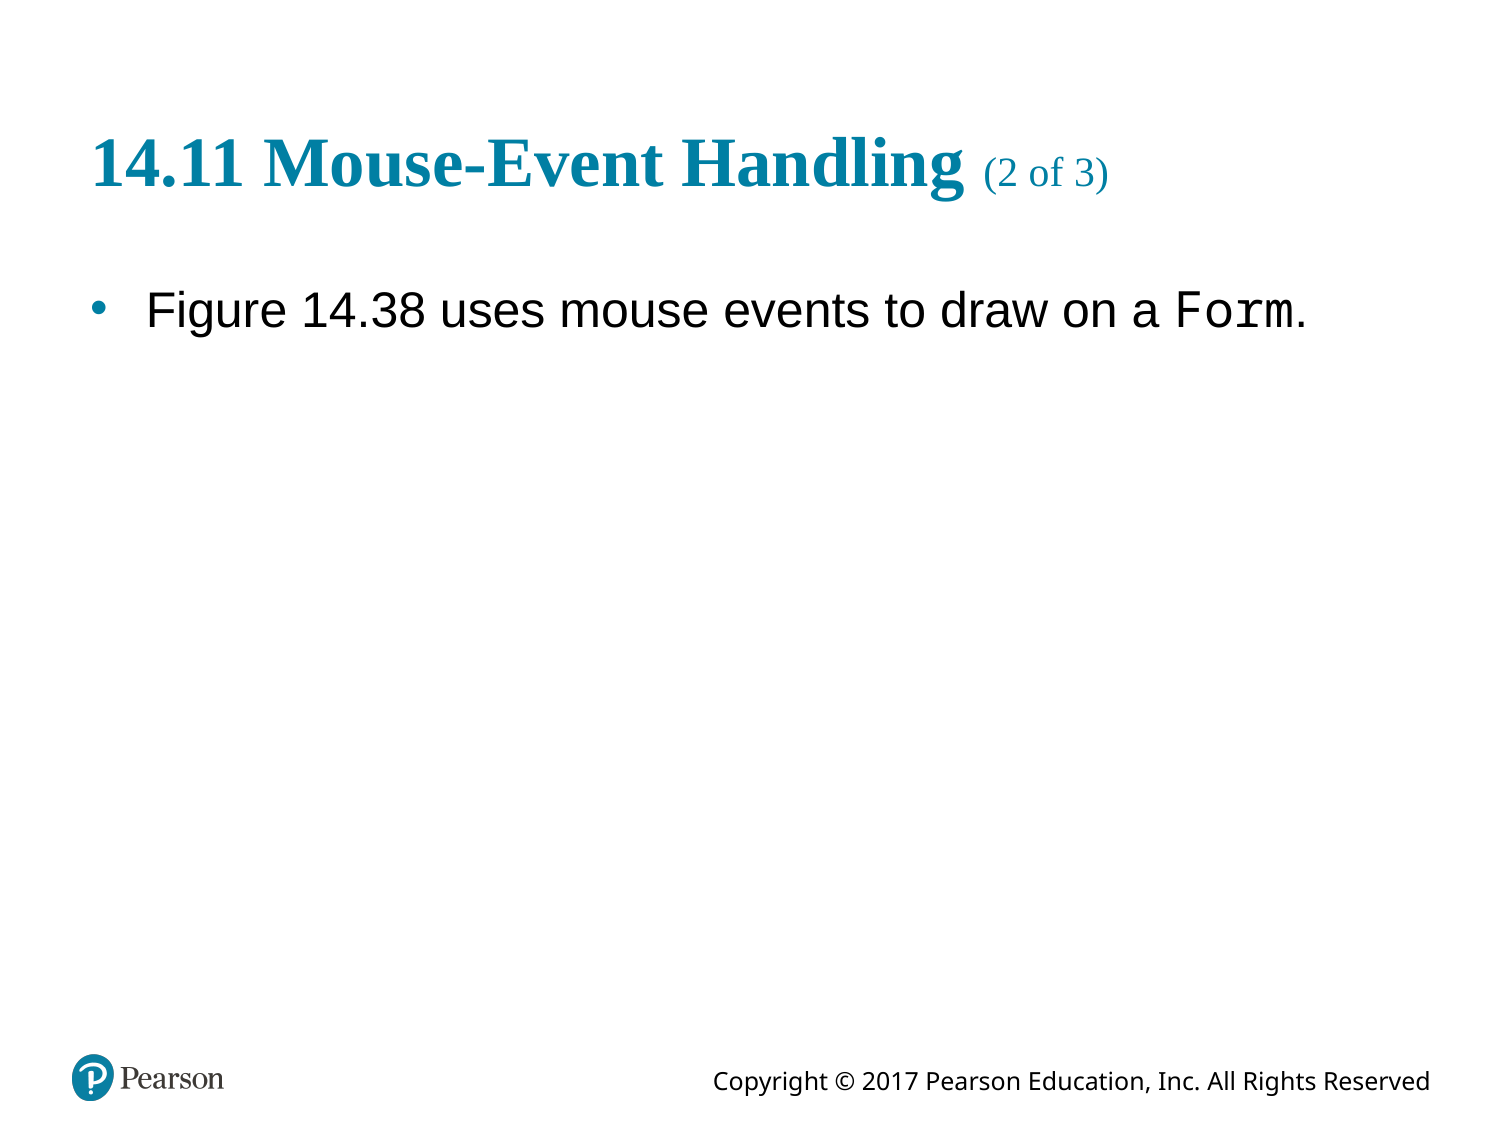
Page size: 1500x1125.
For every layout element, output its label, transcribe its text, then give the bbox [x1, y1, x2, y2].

picture [72, 1087, 83, 1101]
picture [98, 1054, 224, 1101]
picture [72, 1054, 88, 1070]
list Figure 14.38 uses mouse events to draw on a Form. [75, 262, 1425, 1005]
title 14.11 Mouse-Event Handling (2 of 3) [75, 35, 1425, 216]
picture [80, 1063, 106, 1088]
